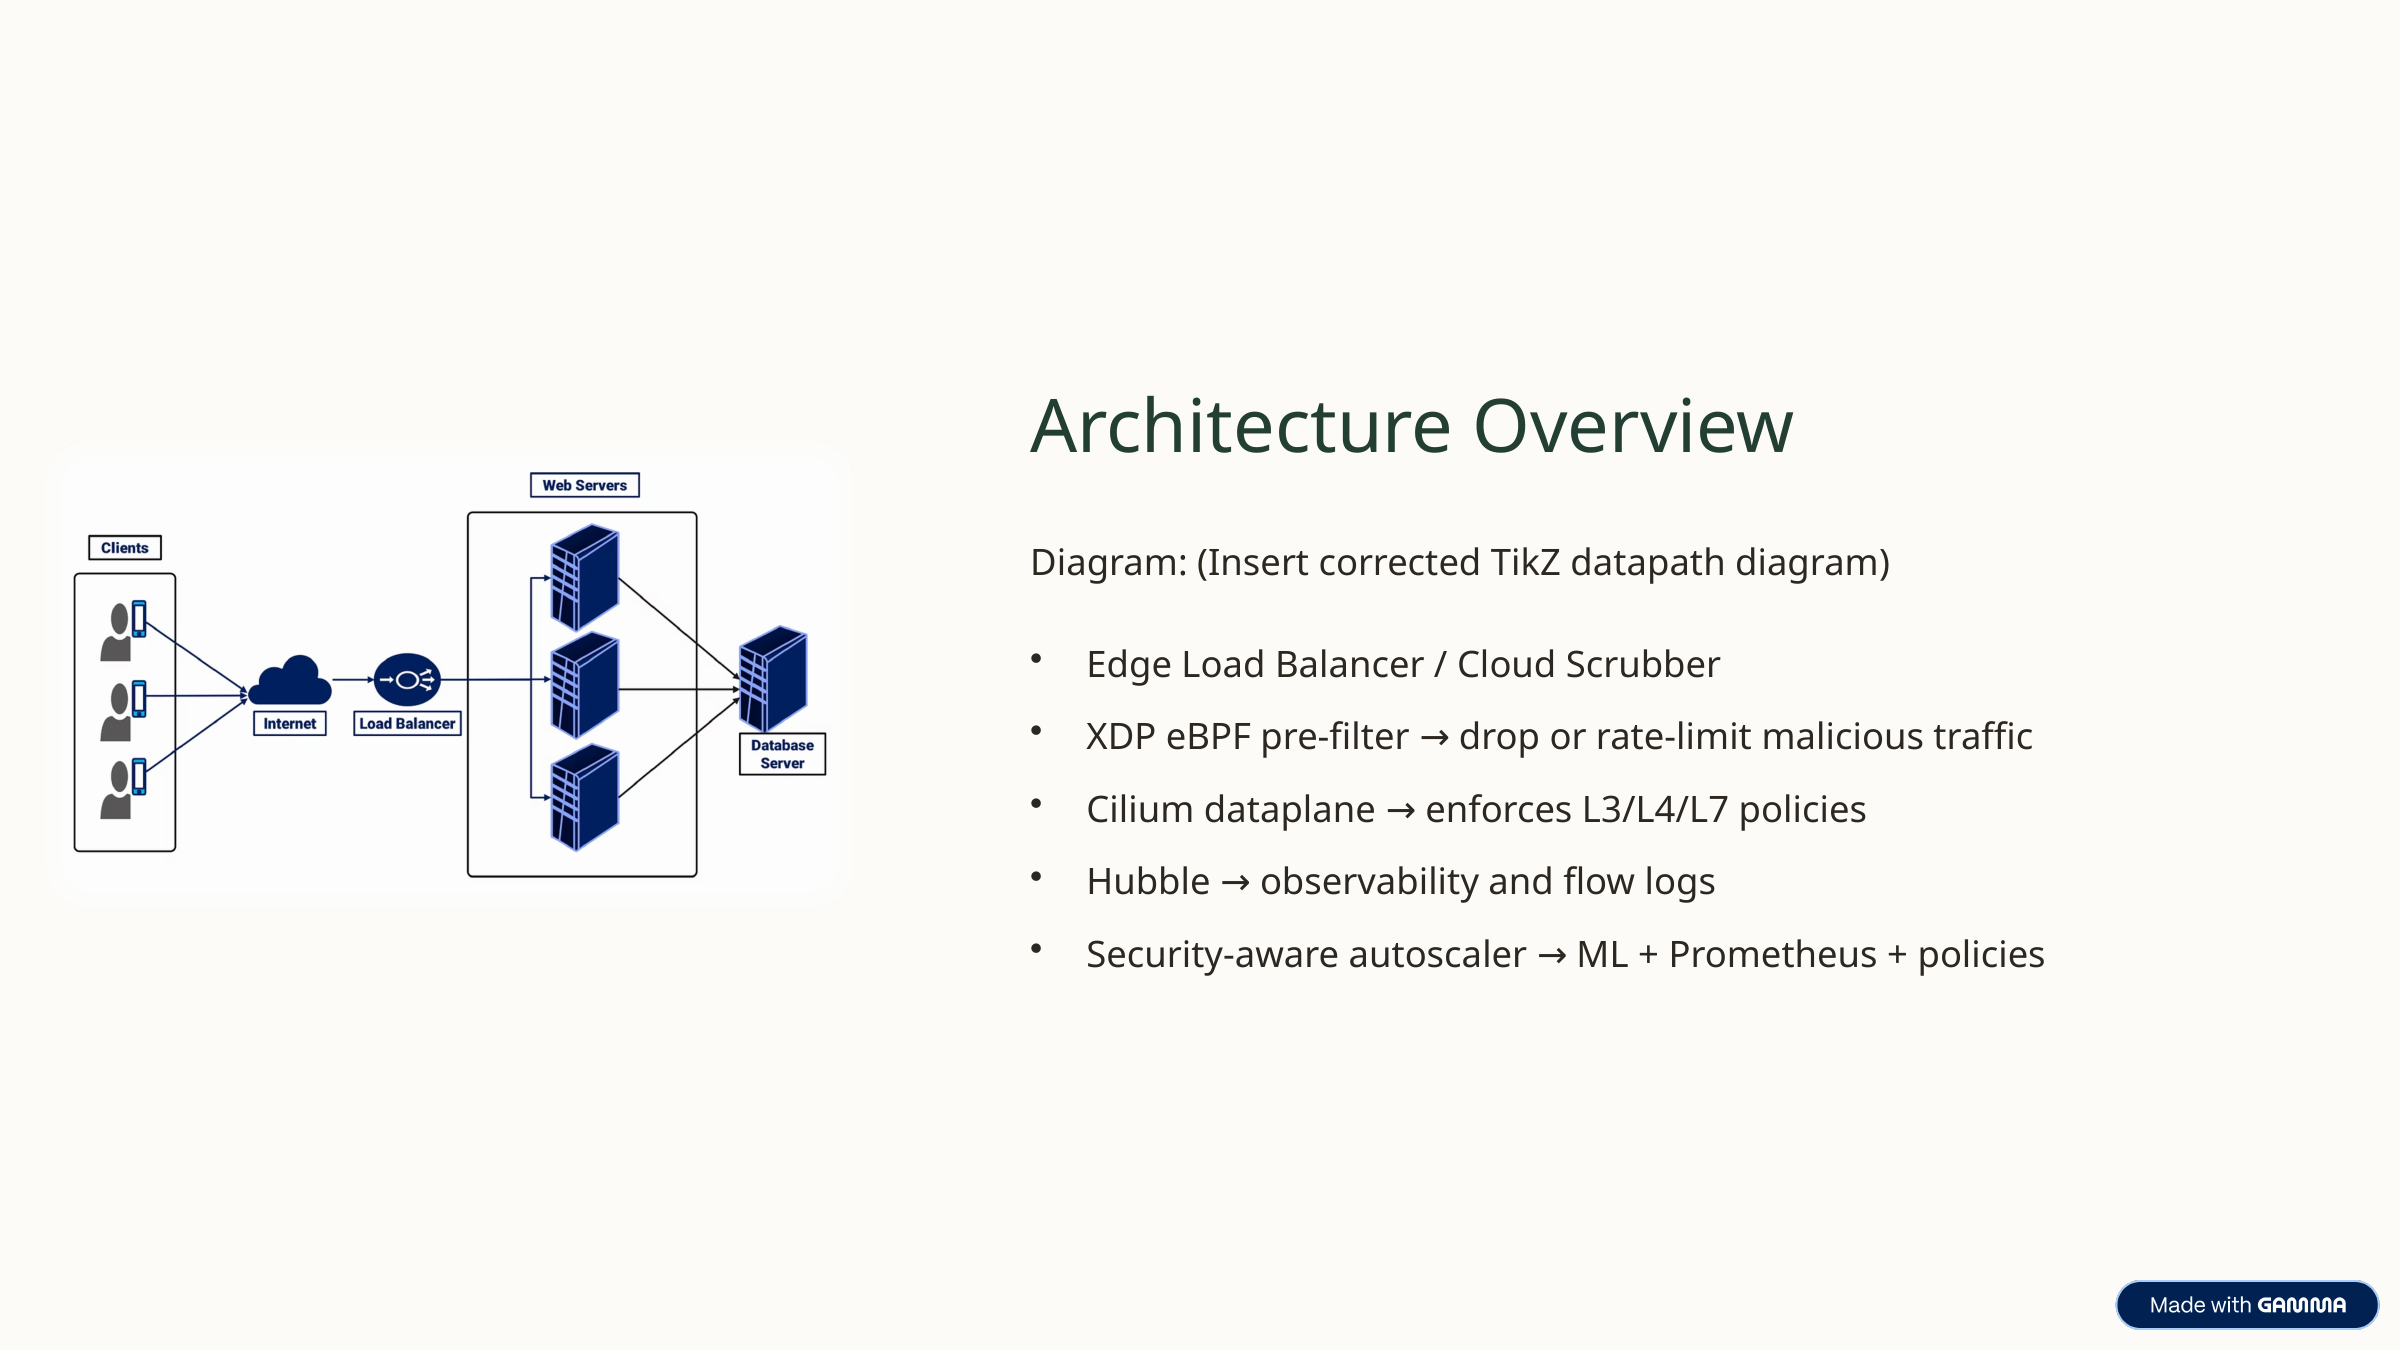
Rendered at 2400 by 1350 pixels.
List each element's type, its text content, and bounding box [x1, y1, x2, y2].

picture [46, 442, 854, 907]
text_box Cilium dataplane → enforces L3/L4/L7 policies [1030, 770, 2270, 830]
text_box Architecture Overview [1030, 375, 1789, 469]
text_box Edge Load Balancer / Cloud Scrubber [1030, 625, 2270, 685]
text_box XDP eBPF pre-filter → drop or rate-limit malicious traffic [1030, 697, 2270, 758]
text_box Hubble → observability and flow logs [1030, 842, 2270, 903]
text_box Diagram: (Insert corrected TikZ datapath diagram) [1030, 523, 2270, 584]
text_box Security-aware autoscaler → ML + Prometheus + policies [1030, 915, 2270, 975]
picture [2106, 1271, 2389, 1339]
